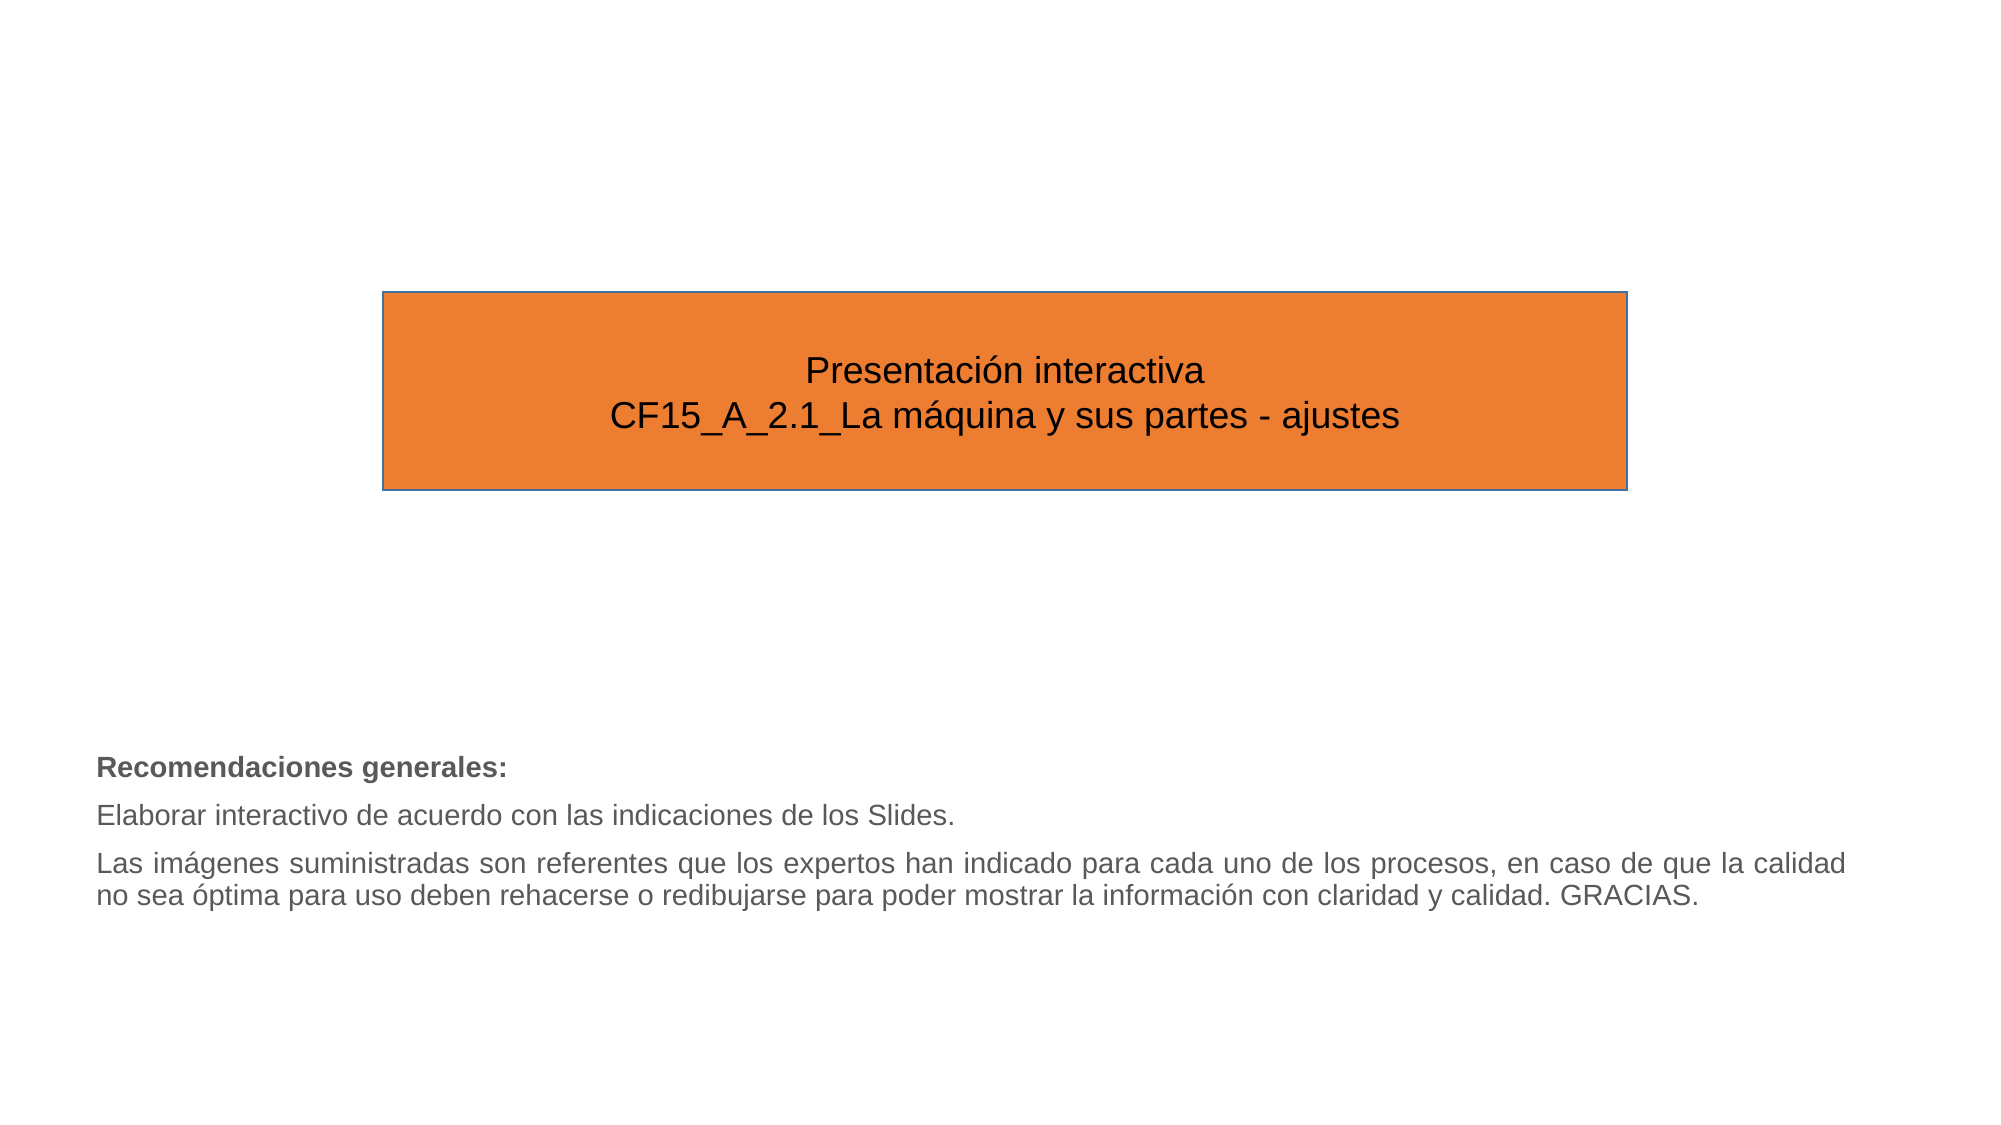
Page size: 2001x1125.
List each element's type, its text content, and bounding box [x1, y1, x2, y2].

text_box Presentación interactiva CF15_A_2.1_La máquina y sus partes - ajustes [382, 291, 1628, 491]
text_box Recomendaciones generales: Elaborar interactivo de acuerdo con las indicaciones de los Slides. Las imágenes suministradas son referentes que los expertos han indicado para cada uno de los procesos, en caso de que la calidad no sea óptima para uso deben rehacerse o redibujarse para poder mostrar la información con claridad y calidad. GRACIAS. [81, 745, 1865, 841]
